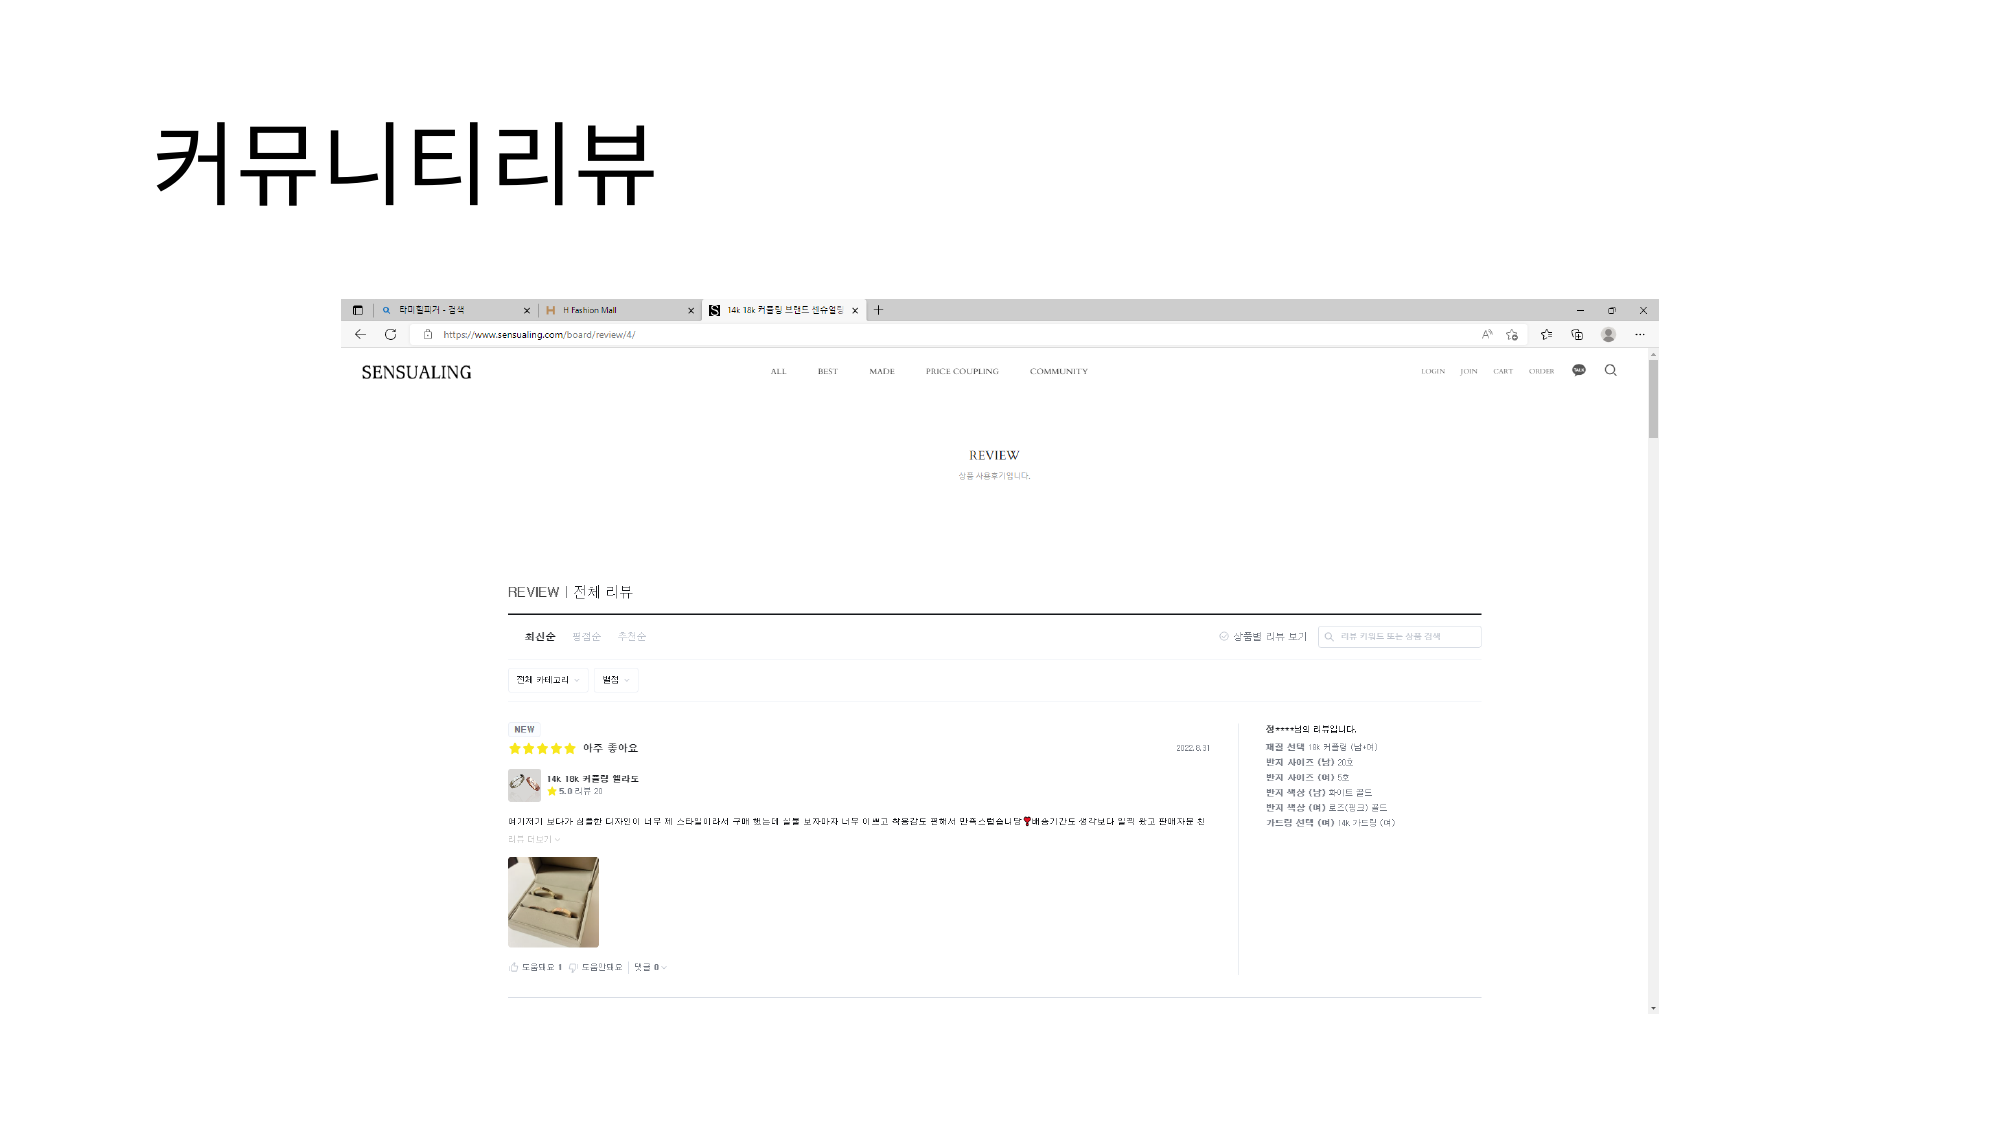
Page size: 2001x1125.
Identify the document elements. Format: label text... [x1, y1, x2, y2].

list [341, 299, 1659, 1014]
title 커뮤니티리뷰 [137, 59, 1863, 278]
